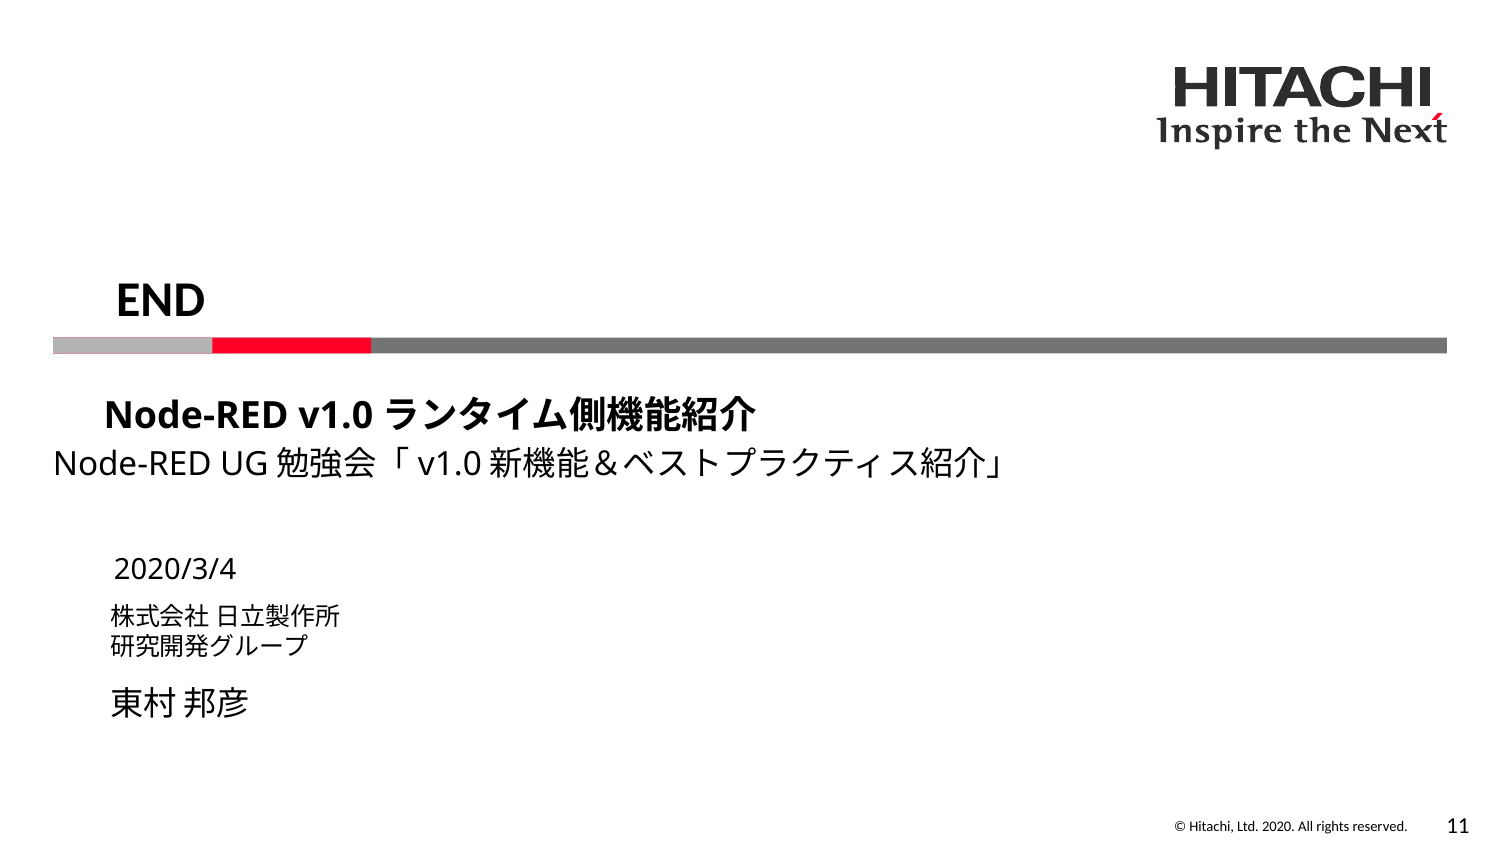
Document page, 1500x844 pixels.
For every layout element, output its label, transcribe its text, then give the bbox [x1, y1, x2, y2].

slide_number 10 [1404, 806, 1485, 844]
text_box END [101, 258, 221, 334]
text_box 2020/3/4 [99, 542, 252, 593]
text_box 株式会社 日立製作所 研究開発グループ [95, 593, 356, 668]
text_box Node-RED UG勉強会「v1.0新機能＆ベストプラクティス紹介」 [38, 434, 1036, 490]
text_box 東村 邦彦 [95, 675, 266, 730]
text_box Node-RED v1.0ランタイム側機能紹介 [88, 383, 772, 443]
